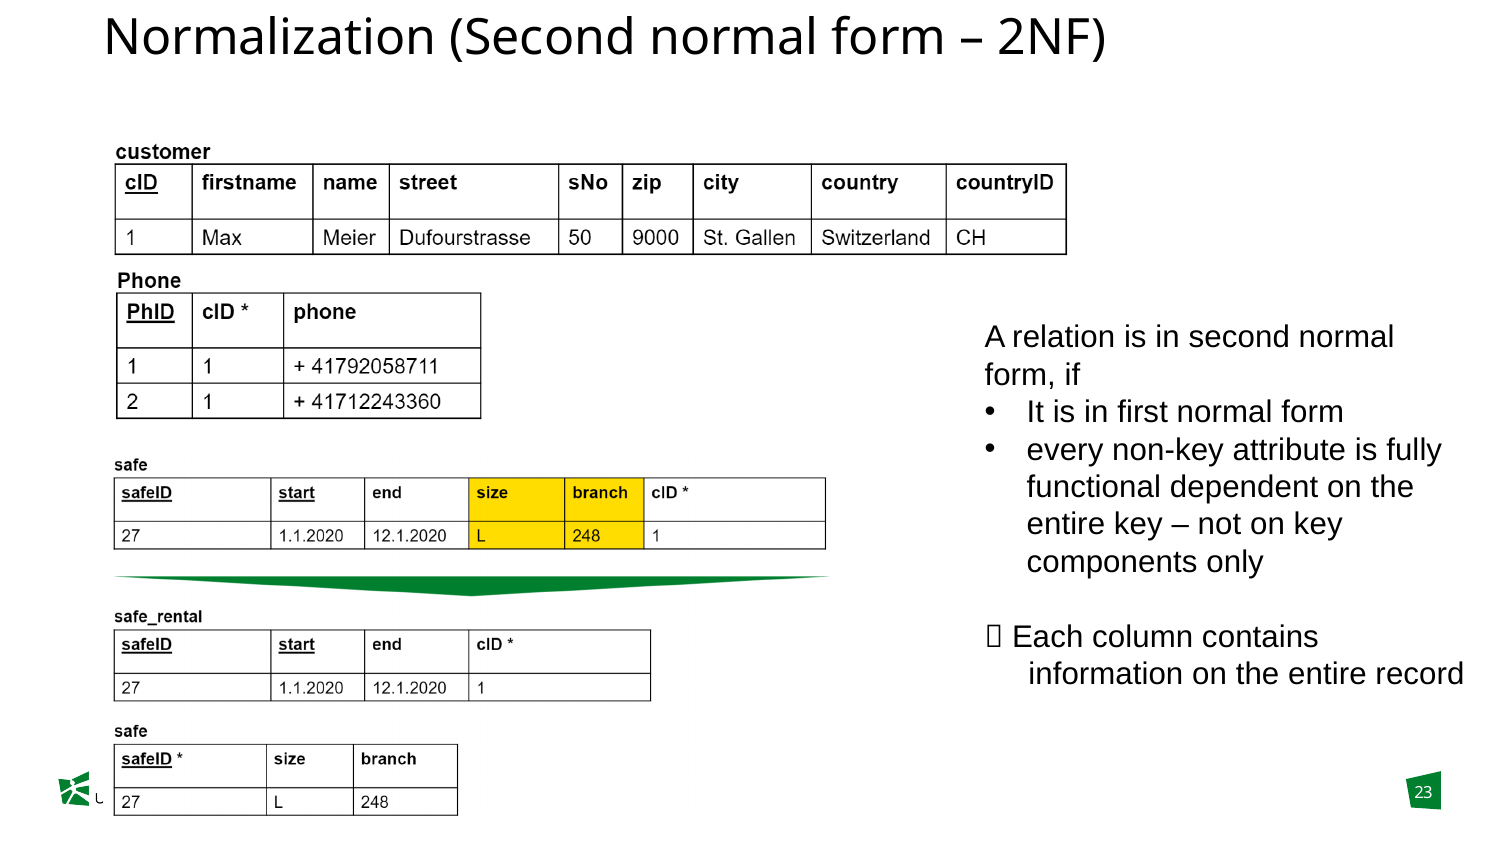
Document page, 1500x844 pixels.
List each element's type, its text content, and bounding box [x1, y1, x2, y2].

text_box A relation is in second normal form, if It is in first normal form every non-key attribute is fully functional dependent on the entire key – not on key components only  Each column contains information on the entire record [969, 309, 1487, 699]
title Normalization (Second normal form – 2NF) [103, 10, 1397, 175]
picture [58, 452, 903, 821]
slide_number 23 [1405, 782, 1442, 827]
picture [103, 134, 1128, 425]
